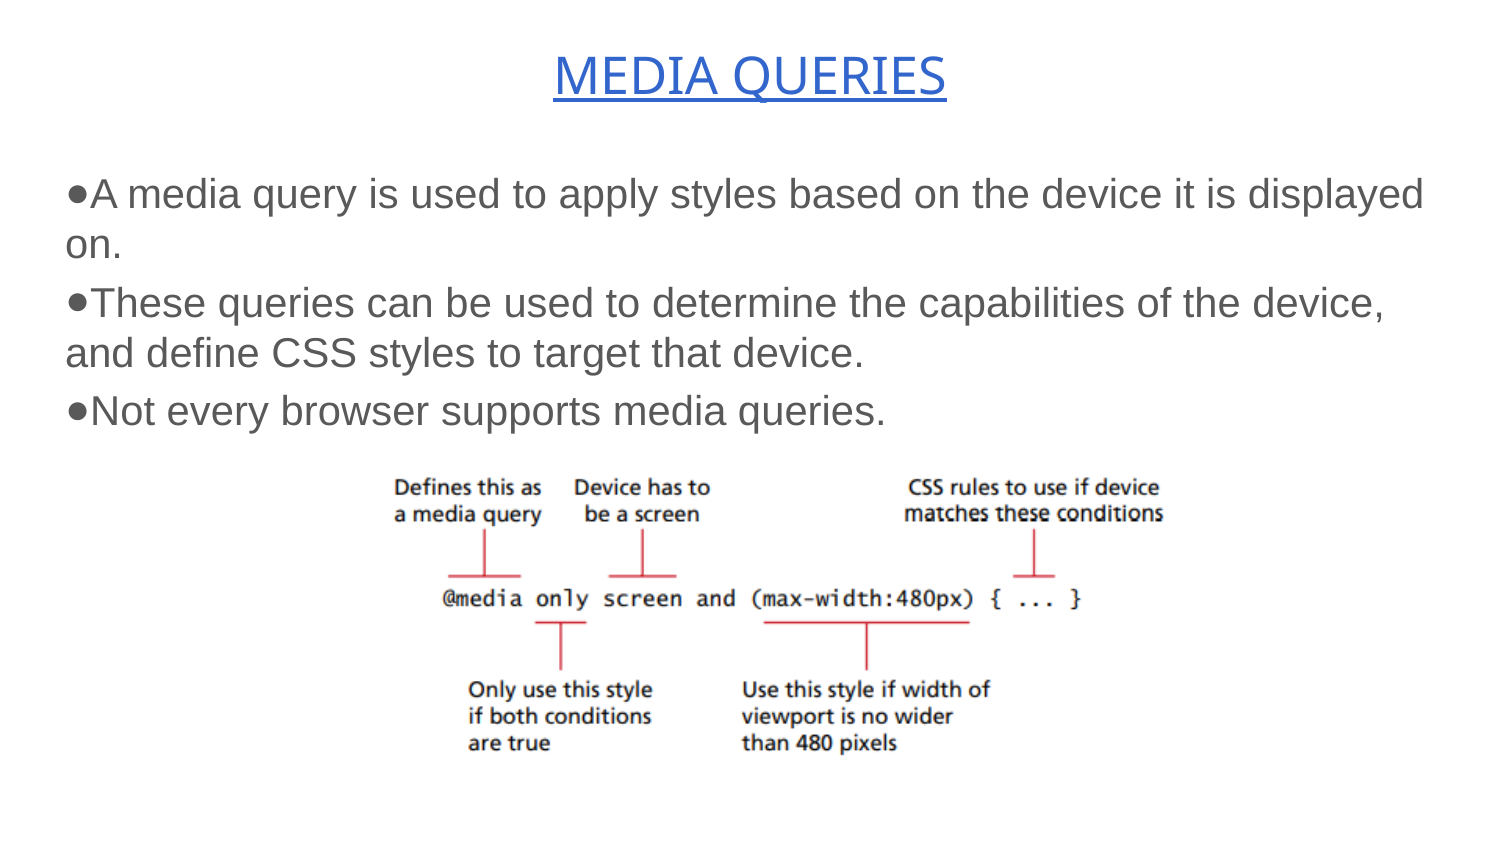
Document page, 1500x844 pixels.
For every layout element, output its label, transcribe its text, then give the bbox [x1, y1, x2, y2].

picture [349, 459, 1179, 771]
subtitle A media query is used to apply styles based on the device it is displayed on. These queries can be used to determine the capabilities of the device, and define CSS styles to target that device. Not every browser supports media queries. [50, 159, 1463, 485]
title MEDIA QUERIES [0, 37, 1500, 110]
